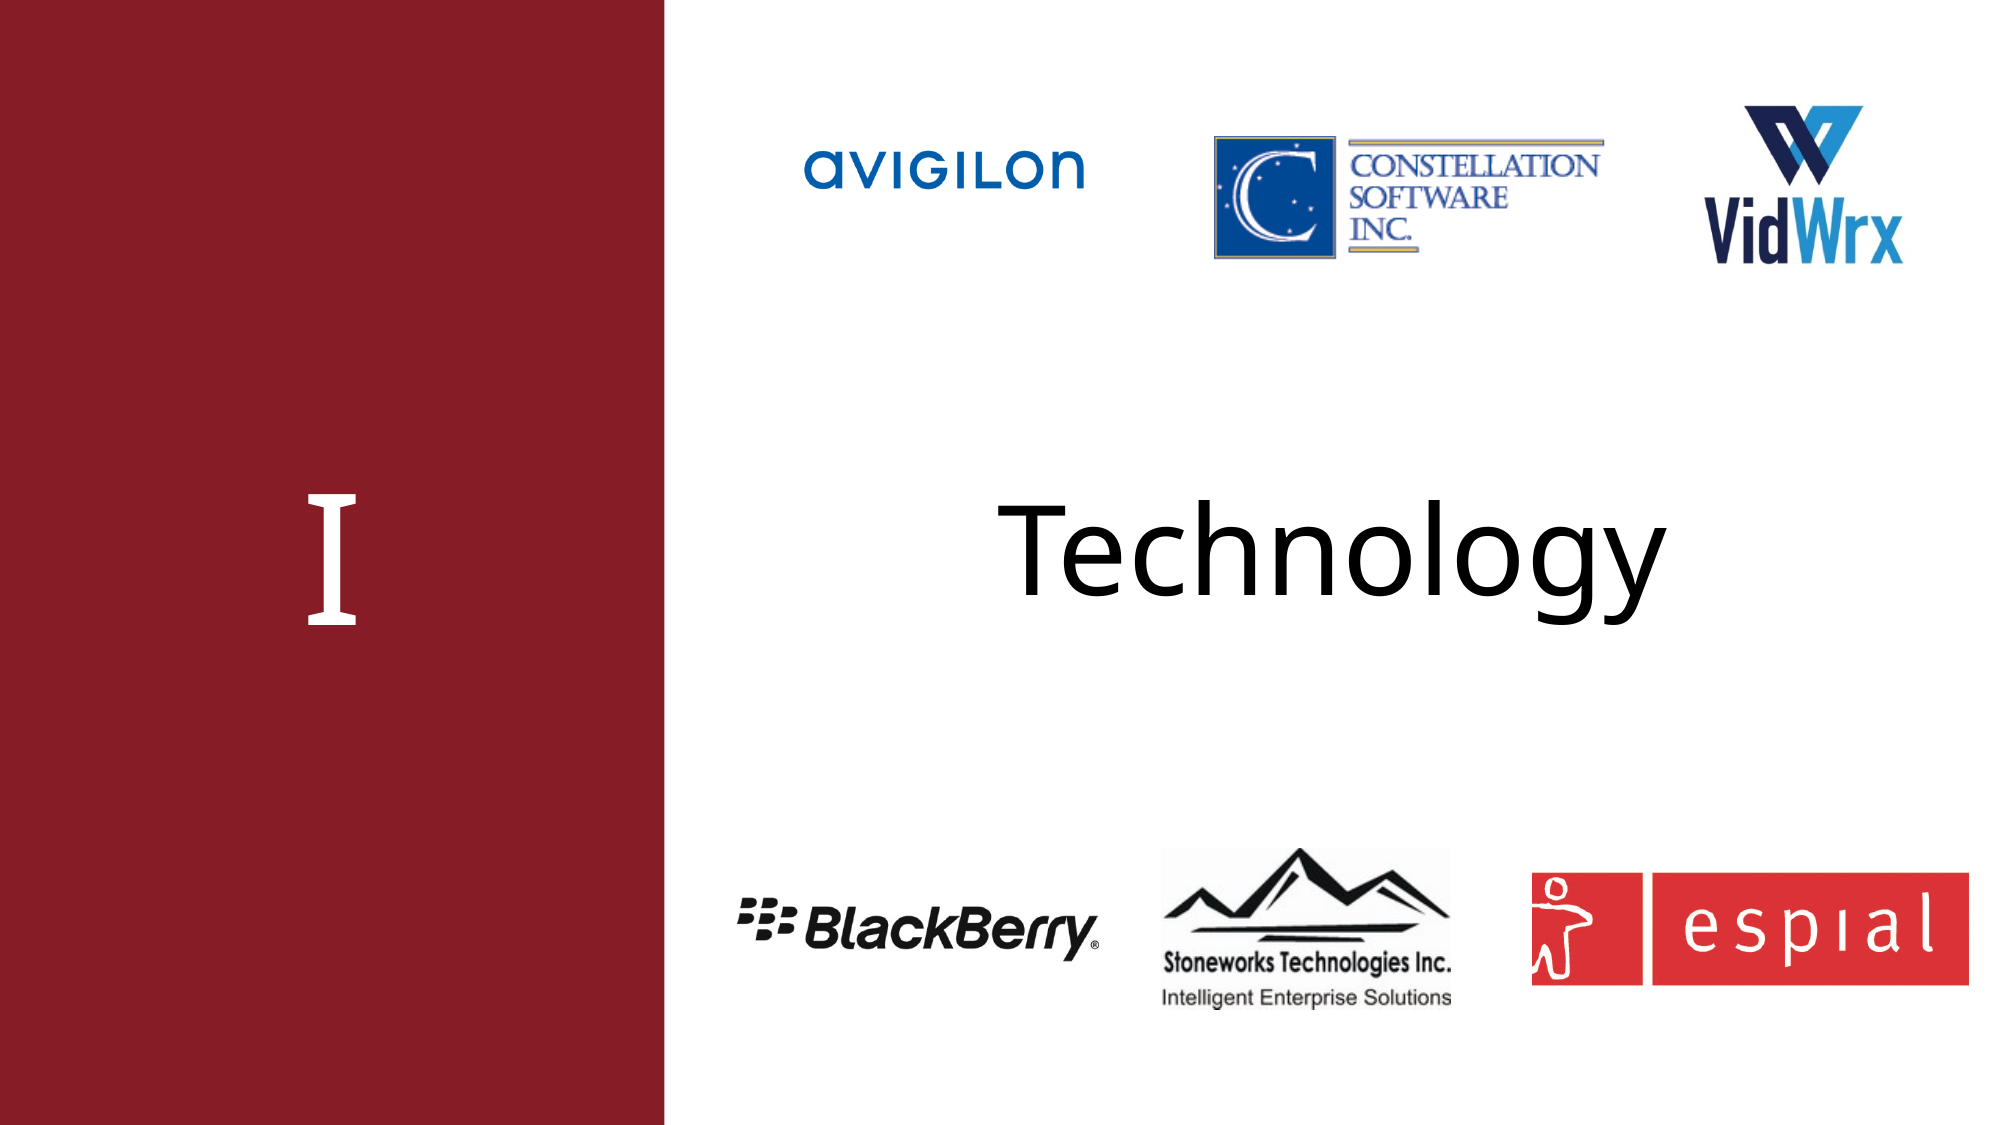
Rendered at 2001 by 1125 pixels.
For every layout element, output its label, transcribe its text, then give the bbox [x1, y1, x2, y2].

picture [1680, 61, 1927, 308]
picture [737, 845, 1099, 1013]
picture [1161, 848, 1452, 1010]
title I [0, 456, 665, 673]
list Technology [664, 479, 2000, 646]
picture [1532, 872, 1970, 987]
picture [737, 61, 1151, 280]
picture [1214, 136, 1606, 264]
